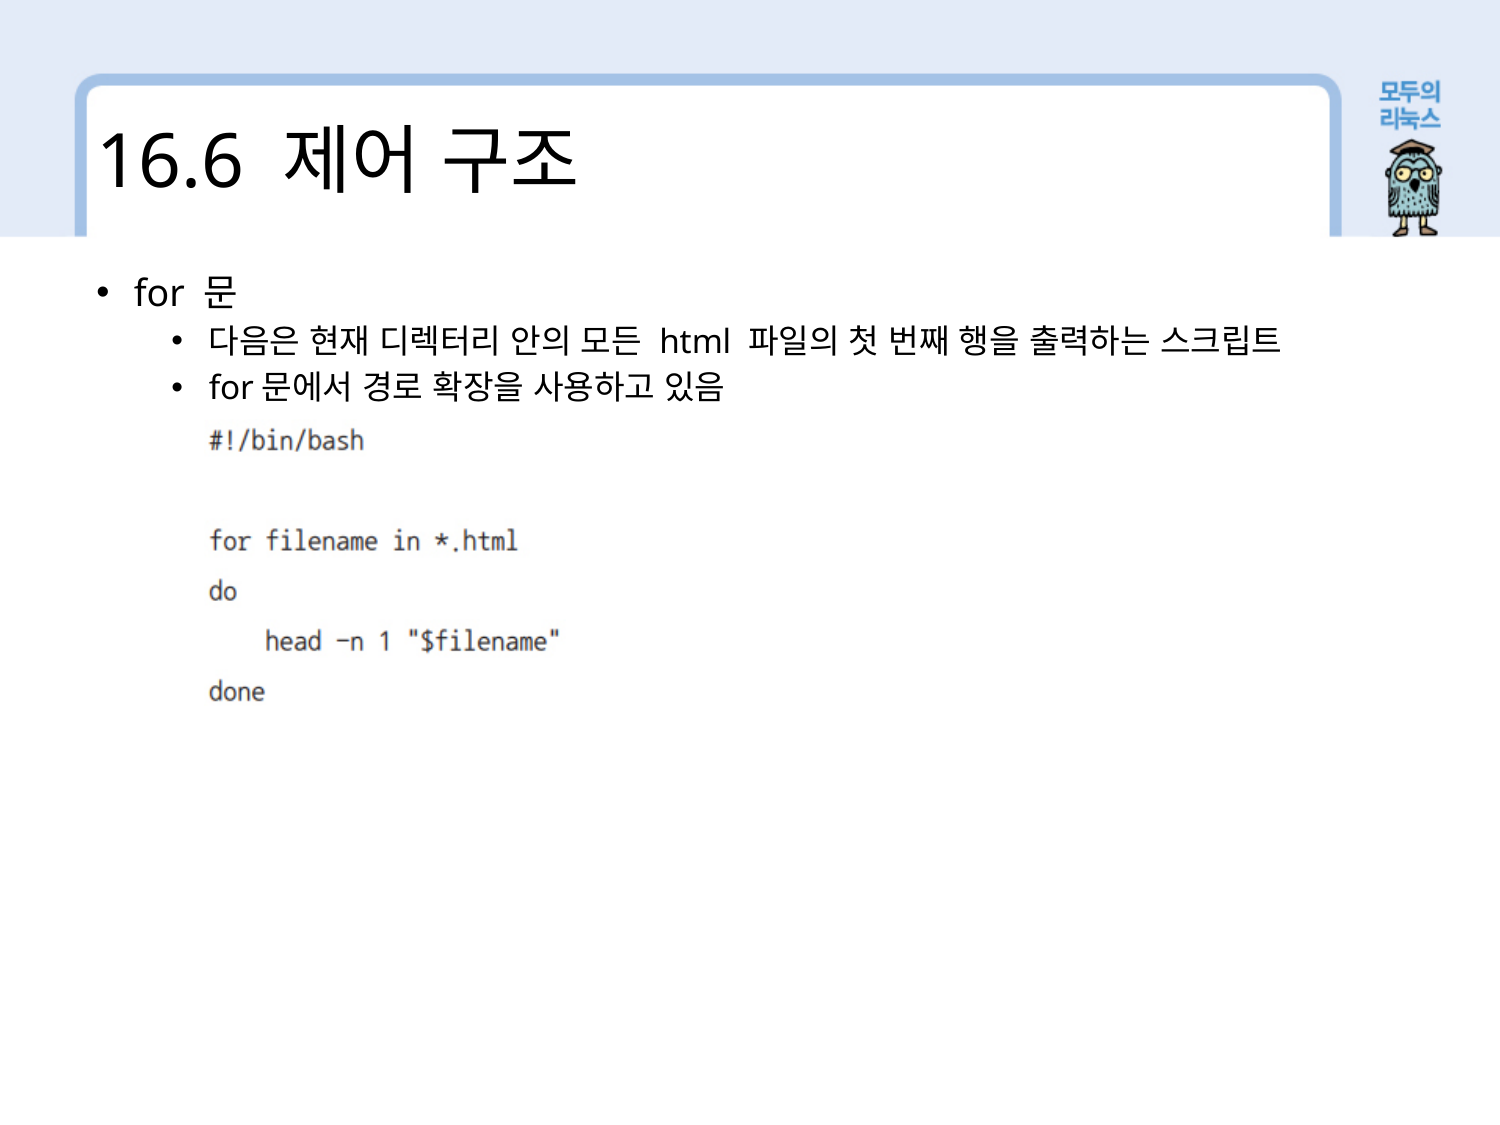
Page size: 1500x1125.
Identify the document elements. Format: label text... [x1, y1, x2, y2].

picture [0, 0, 1500, 1125]
text_box 16.6 제어 구조 [81, 115, 1335, 221]
text_box for 문 다음은 현재 디렉터리 안의 모든 html 파일의 첫 번째 행을 출력하는 스크립트 for문에서 경로 확장을 사용하고 있음 [81, 266, 1362, 1024]
